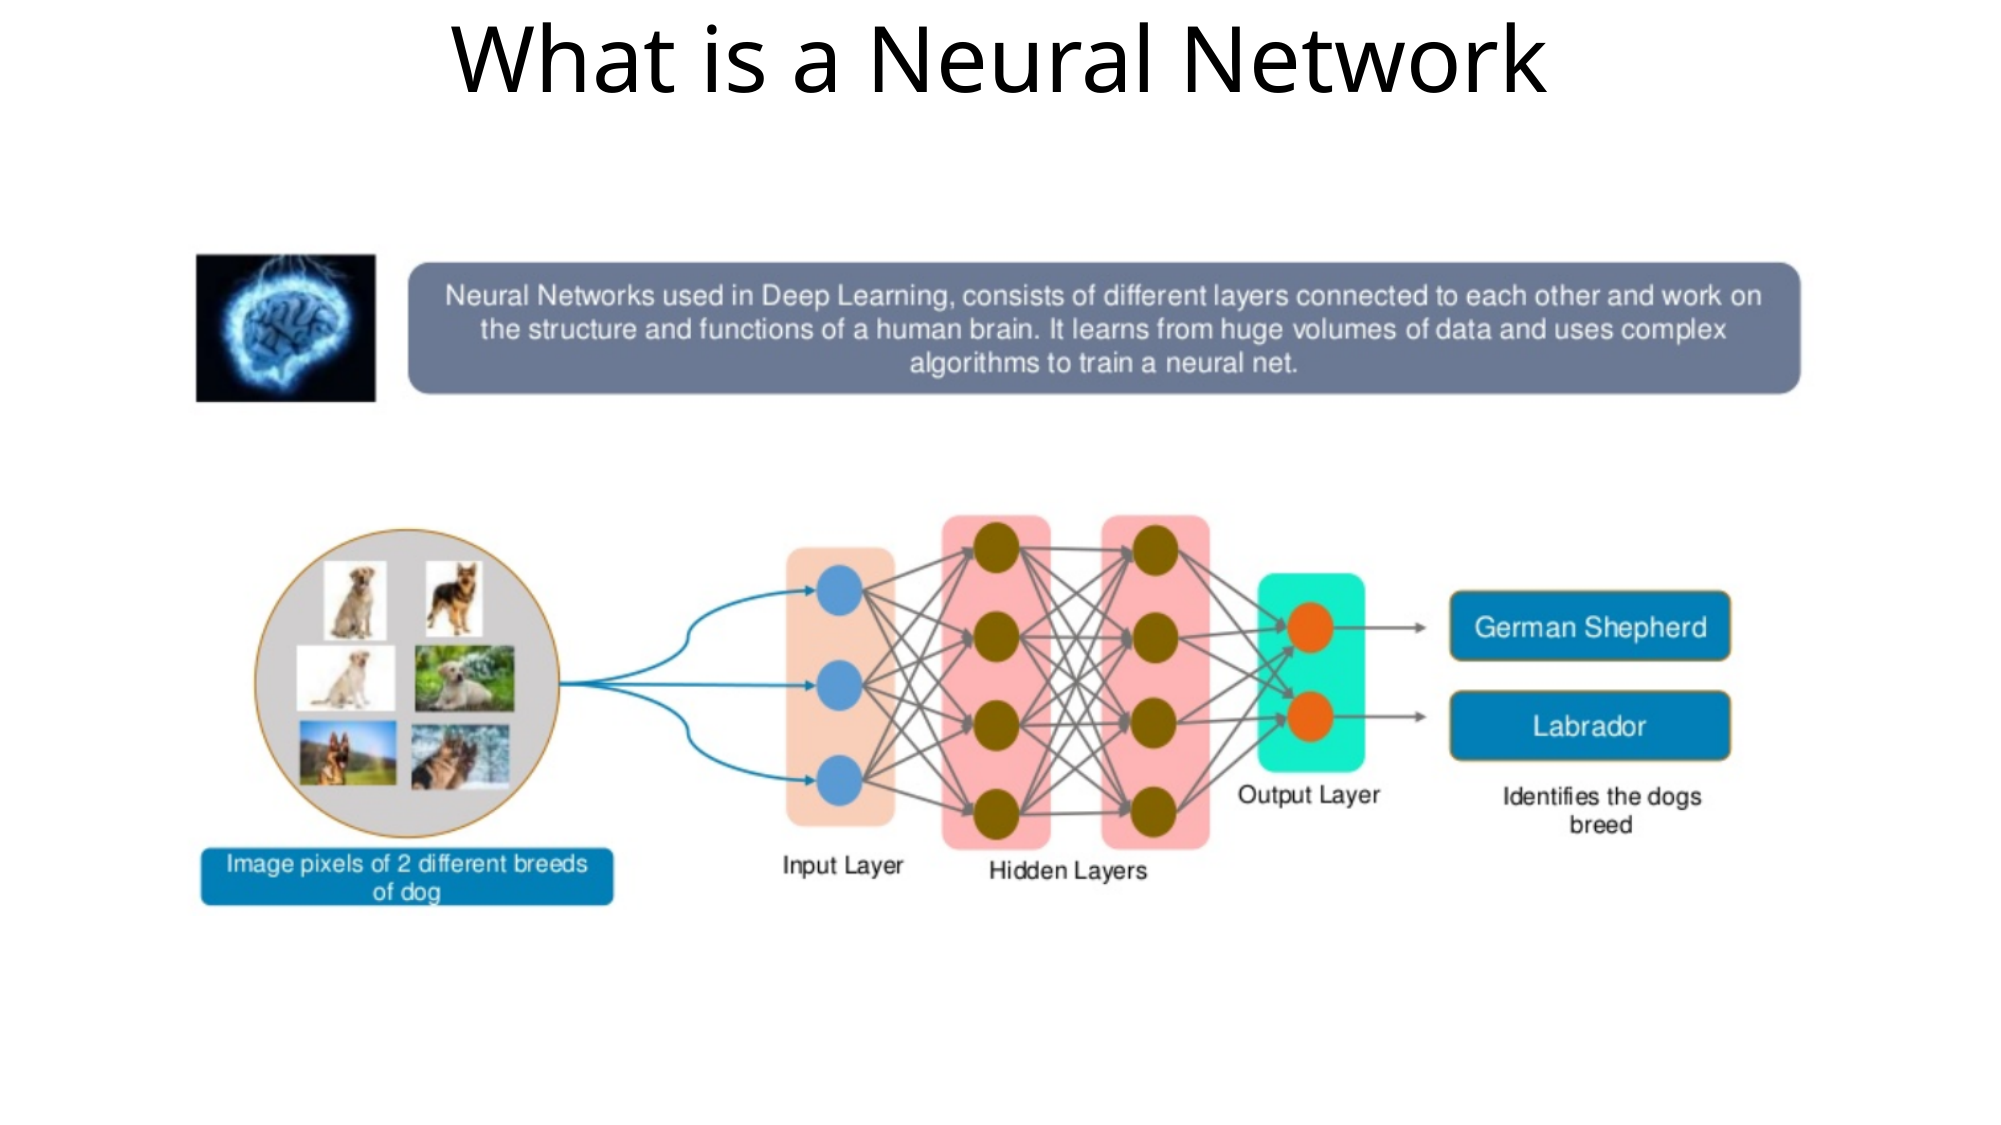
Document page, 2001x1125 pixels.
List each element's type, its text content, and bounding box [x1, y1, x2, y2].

picture [184, 238, 1816, 917]
text_box What is a Neural Network [0, 0, 2000, 125]
